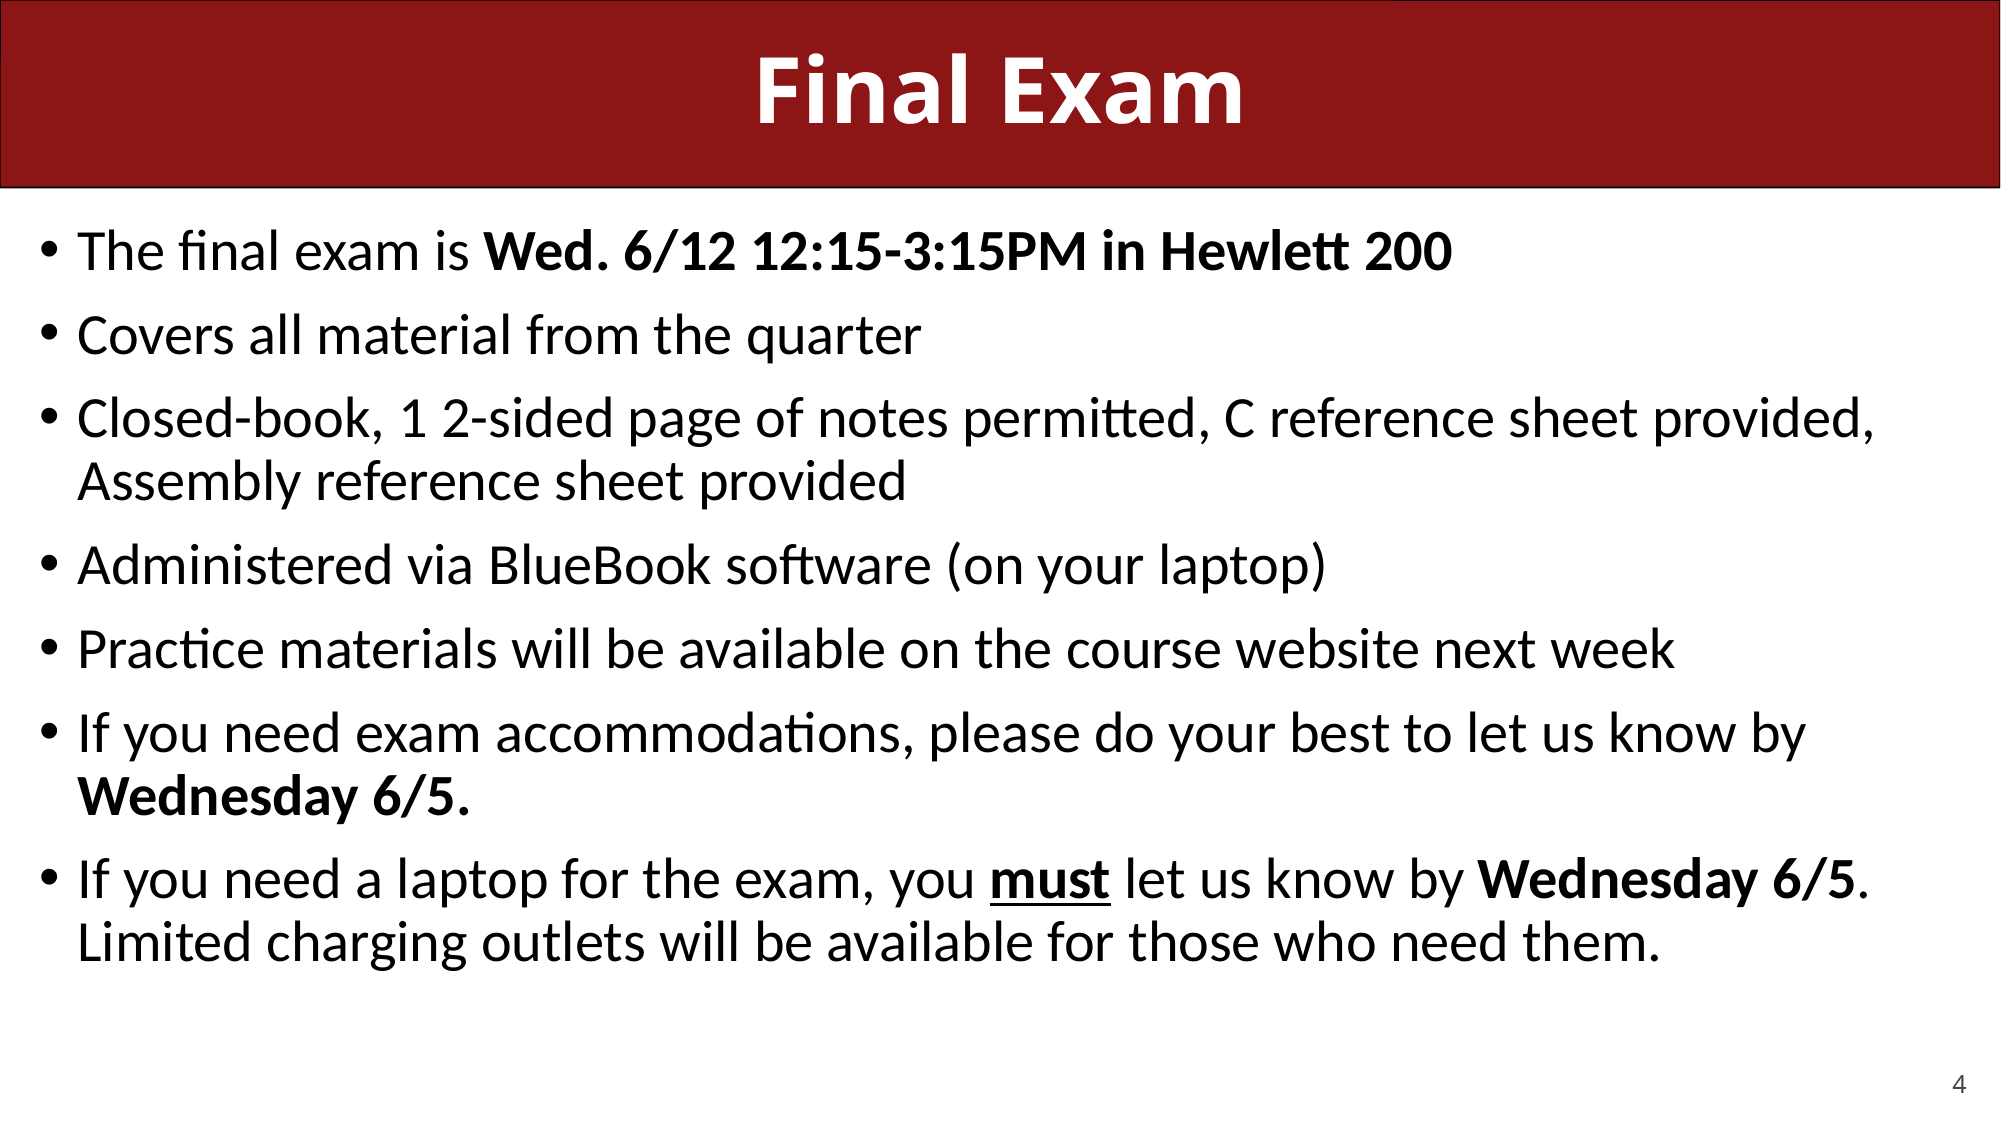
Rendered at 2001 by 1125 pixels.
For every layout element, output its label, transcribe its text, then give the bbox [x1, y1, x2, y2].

list The final exam is Wed. 6/12 12:15-3:15PM in Hewlett 200 Covers all material from the quarter Closed-book, 1 2-sided page of notes permitted, C reference sheet provided, Assembly reference sheet provided Administered via BlueBook software (on your laptop) Practice materials will be available on the course website next week If you need exam accommodations, please do your best to let us know by Wednesday 6/5. If you need a laptop for the exam, you must let us know by Wednesday 6/5. Limited charging outlets will be available for those who need them. [24, 212, 1963, 1125]
title Final Exam [75, 0, 1925, 188]
